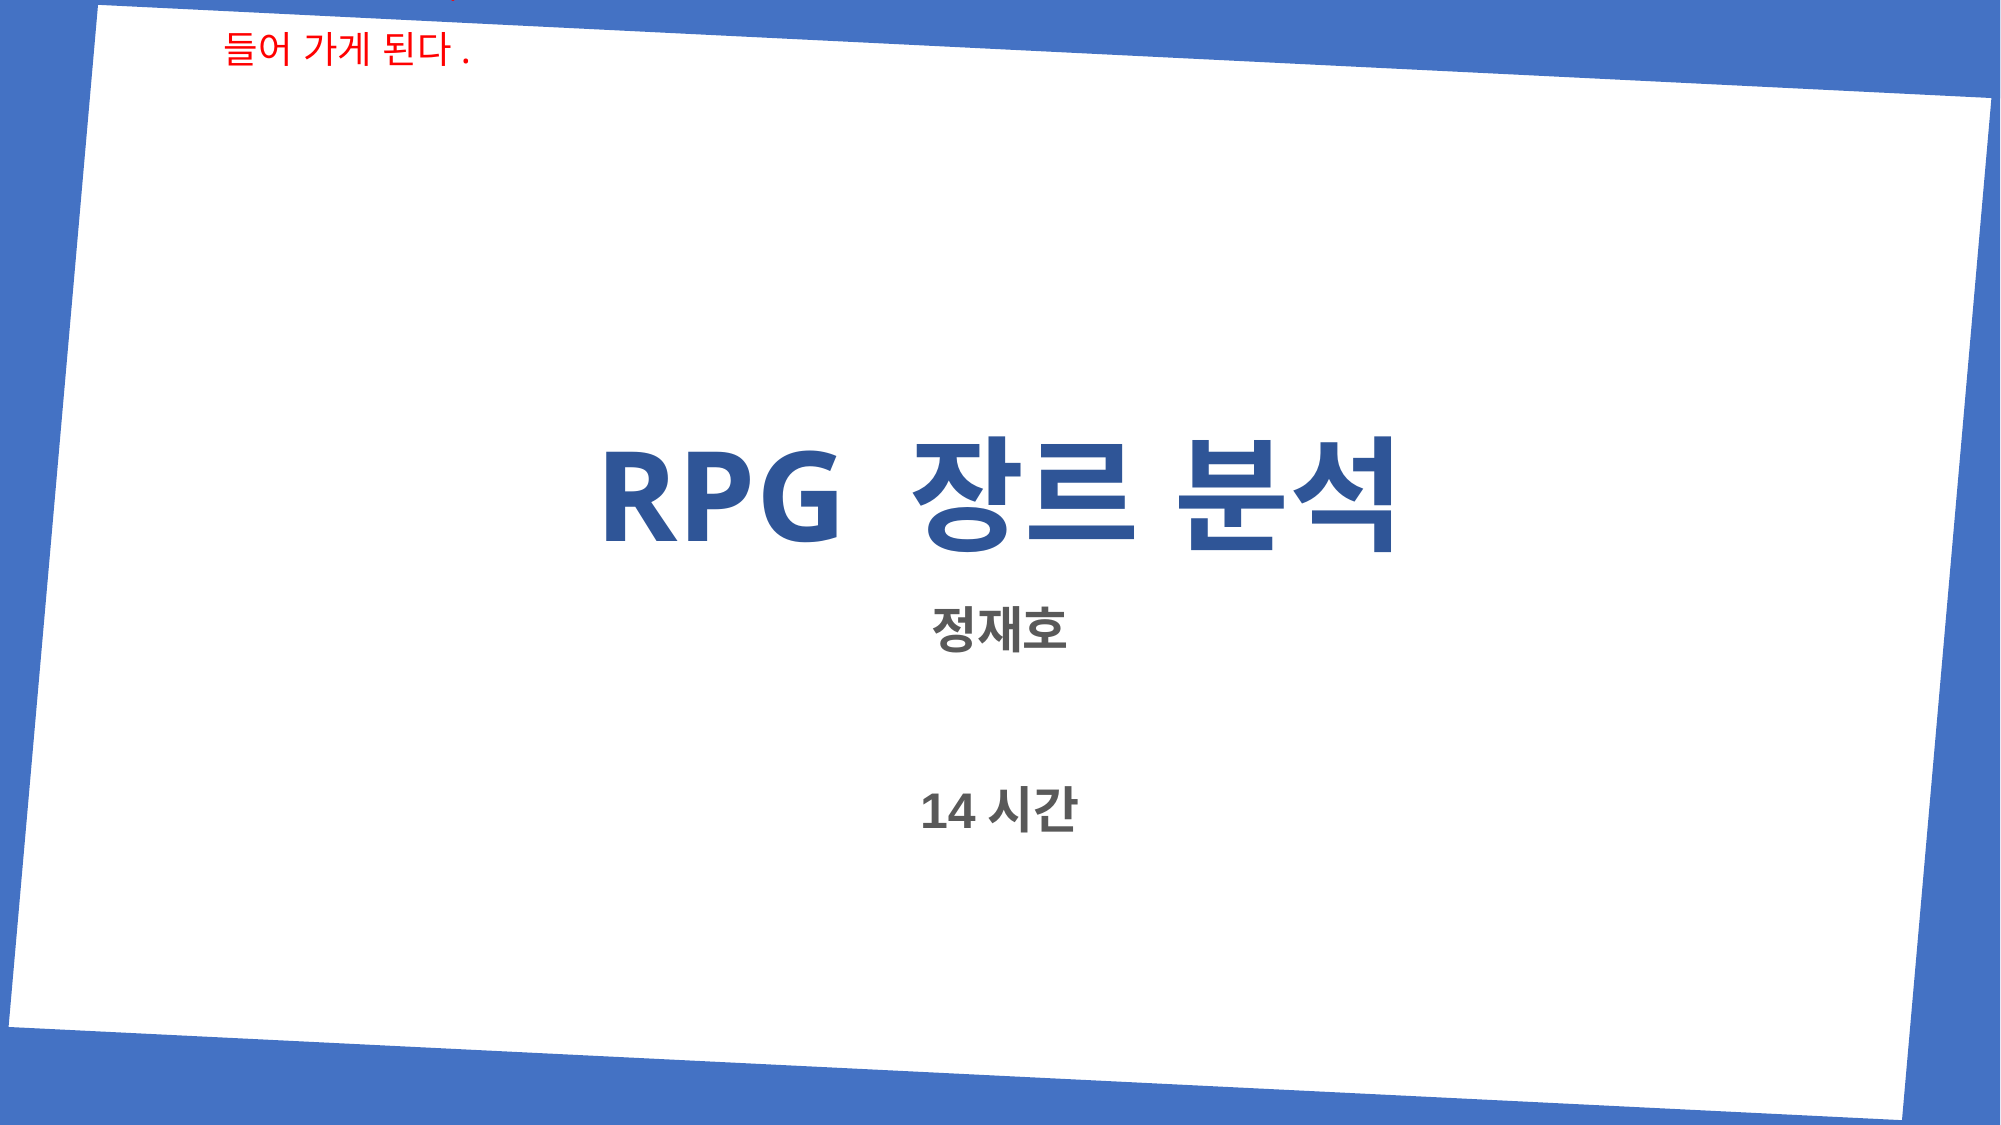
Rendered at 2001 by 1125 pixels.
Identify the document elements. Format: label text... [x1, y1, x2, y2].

subtitle 정재호 14시간 [249, 590, 1750, 863]
title RPG 장르 분석 [249, 184, 1750, 576]
